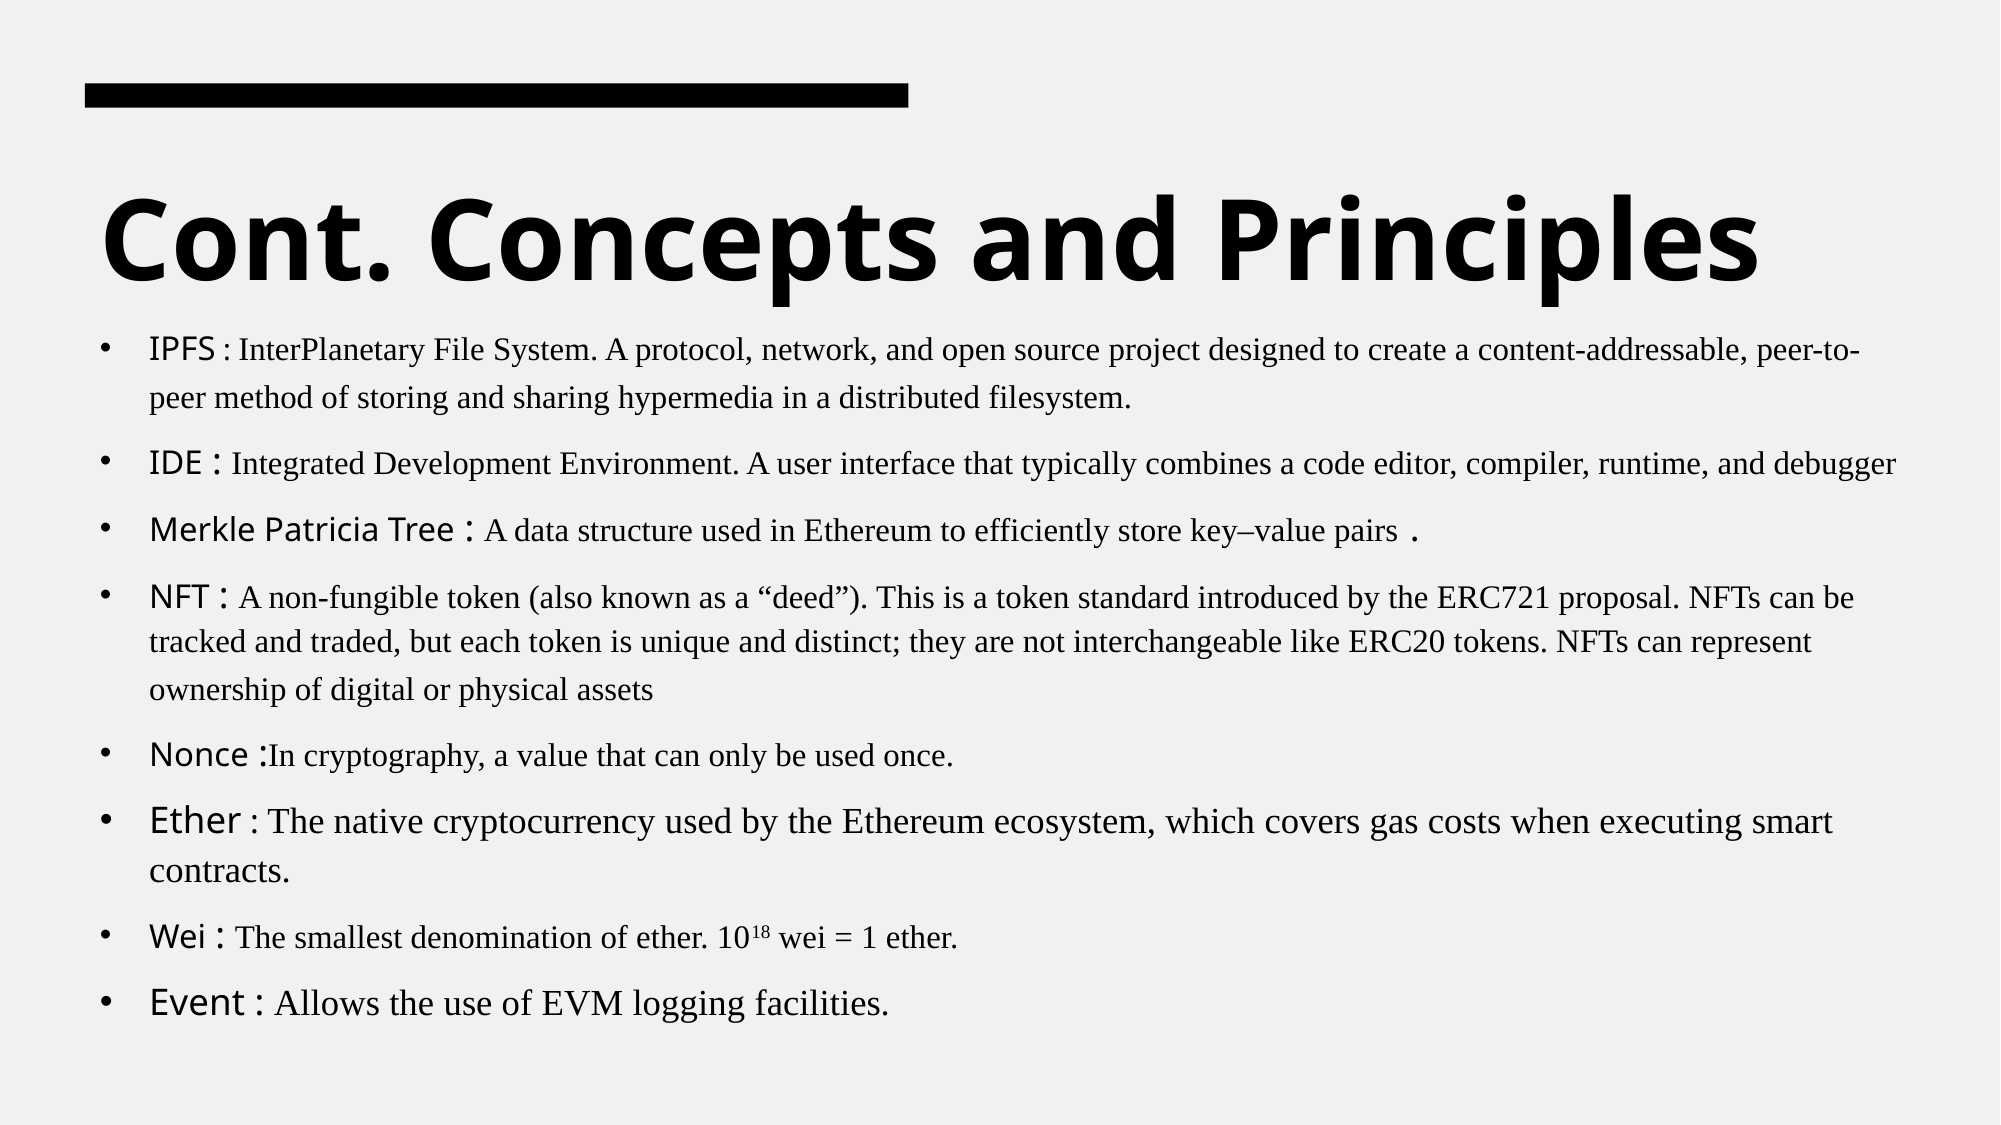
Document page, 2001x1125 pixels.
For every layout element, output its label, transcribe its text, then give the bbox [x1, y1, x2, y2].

list IPFS : InterPlanetary File System. A protocol, network, and open source project designed to create a content-addressable, peer-to-peer method of storing and sharing hypermedia in a distributed filesystem. IDE : Integrated Development Environment. A user interface that typically combines a code editor, compiler, runtime, and debugger Merkle Patricia Tree : A data structure used in Ethereum to efficiently store key–value pairs . NFT : A non-fungible token (also known as a “deed”). This is a token standard introduced by the ERC721 proposal. NFTs can be tracked and traded, but each token is unique and distinct; they are not interchangeable like ERC20 tokens. NFTs can represent ownership of digital or physical assets Nonce :In cryptography, a value that can only be used once. Ether : The native cryptocurrency used by the Ethereum ecosystem, which covers gas costs when executing smart contracts. Wei : The smallest denomination of ether. 1018 wei = 1 ether. Event : Allows the use of EVM logging facilities. [84, 316, 1917, 1071]
title Cont. Concepts and Principles [84, 160, 2000, 370]
